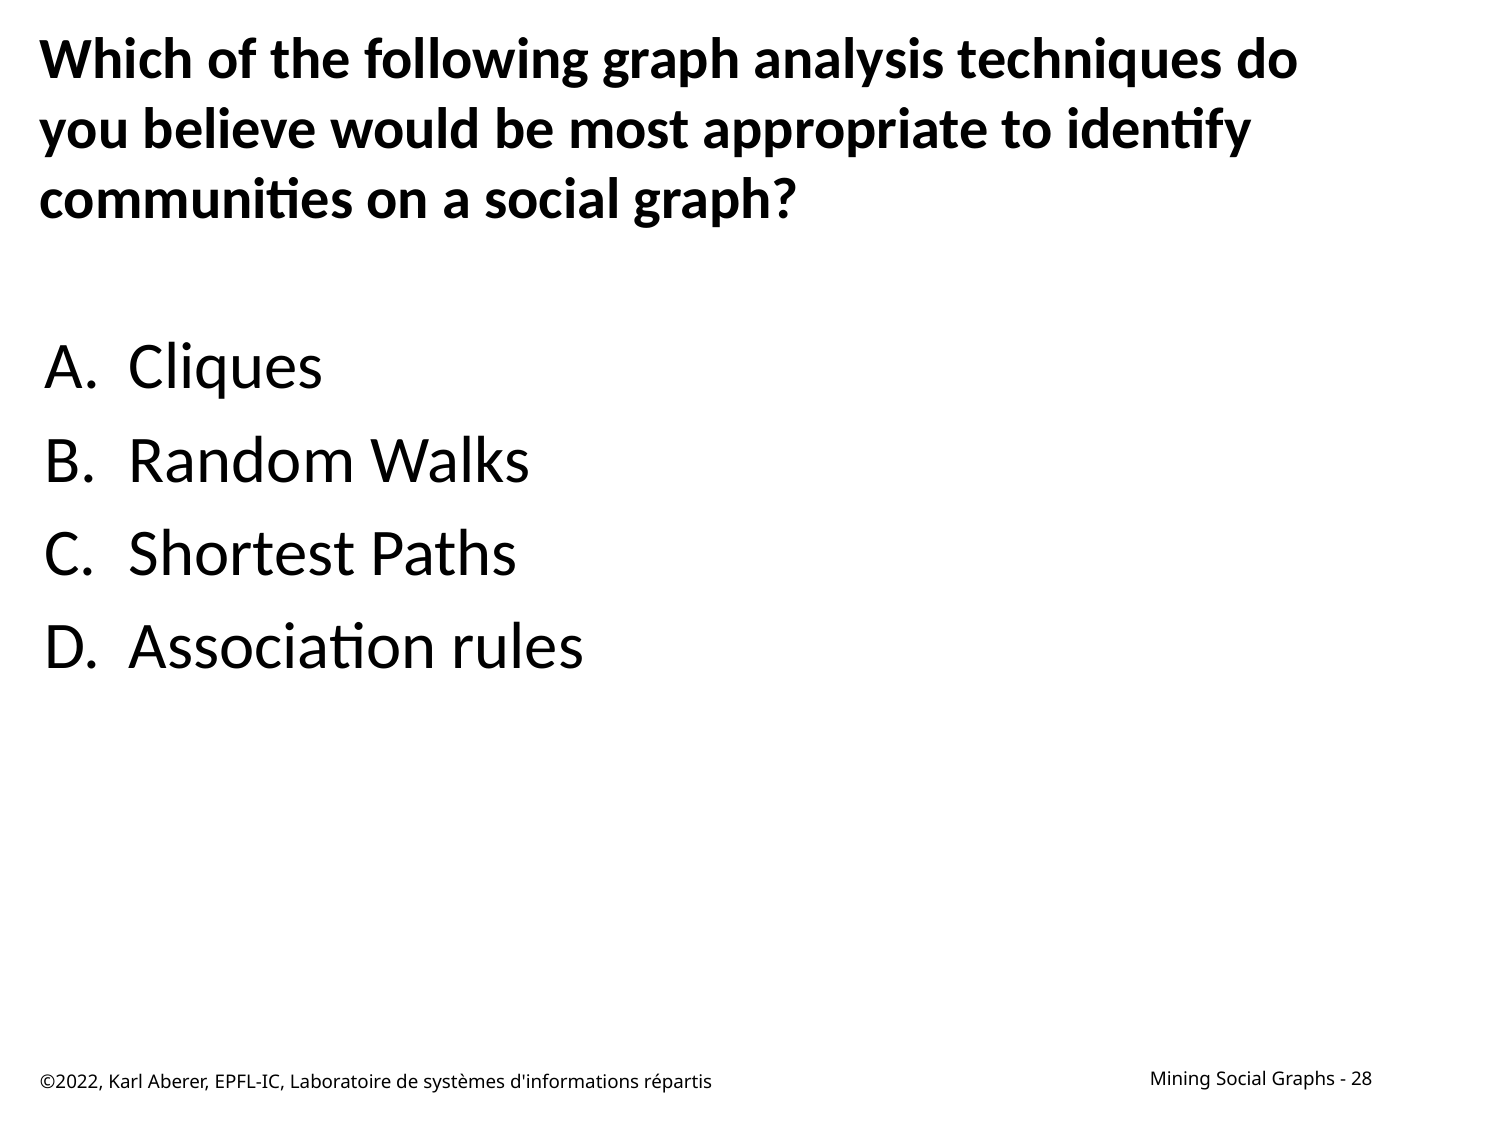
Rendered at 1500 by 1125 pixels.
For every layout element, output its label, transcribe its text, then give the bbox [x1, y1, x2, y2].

footer ©2022, Karl Aberer, EPFL-IC, Laboratoire de systèmes d'informations répartis [24, 1062, 988, 1101]
list Cliques Random Walks Shortest Paths Association rules [29, 314, 1393, 1046]
title Which of the following graph analysis techniques do you believe would be most appropriate to identify communities on a social graph? [24, 49, 1388, 201]
